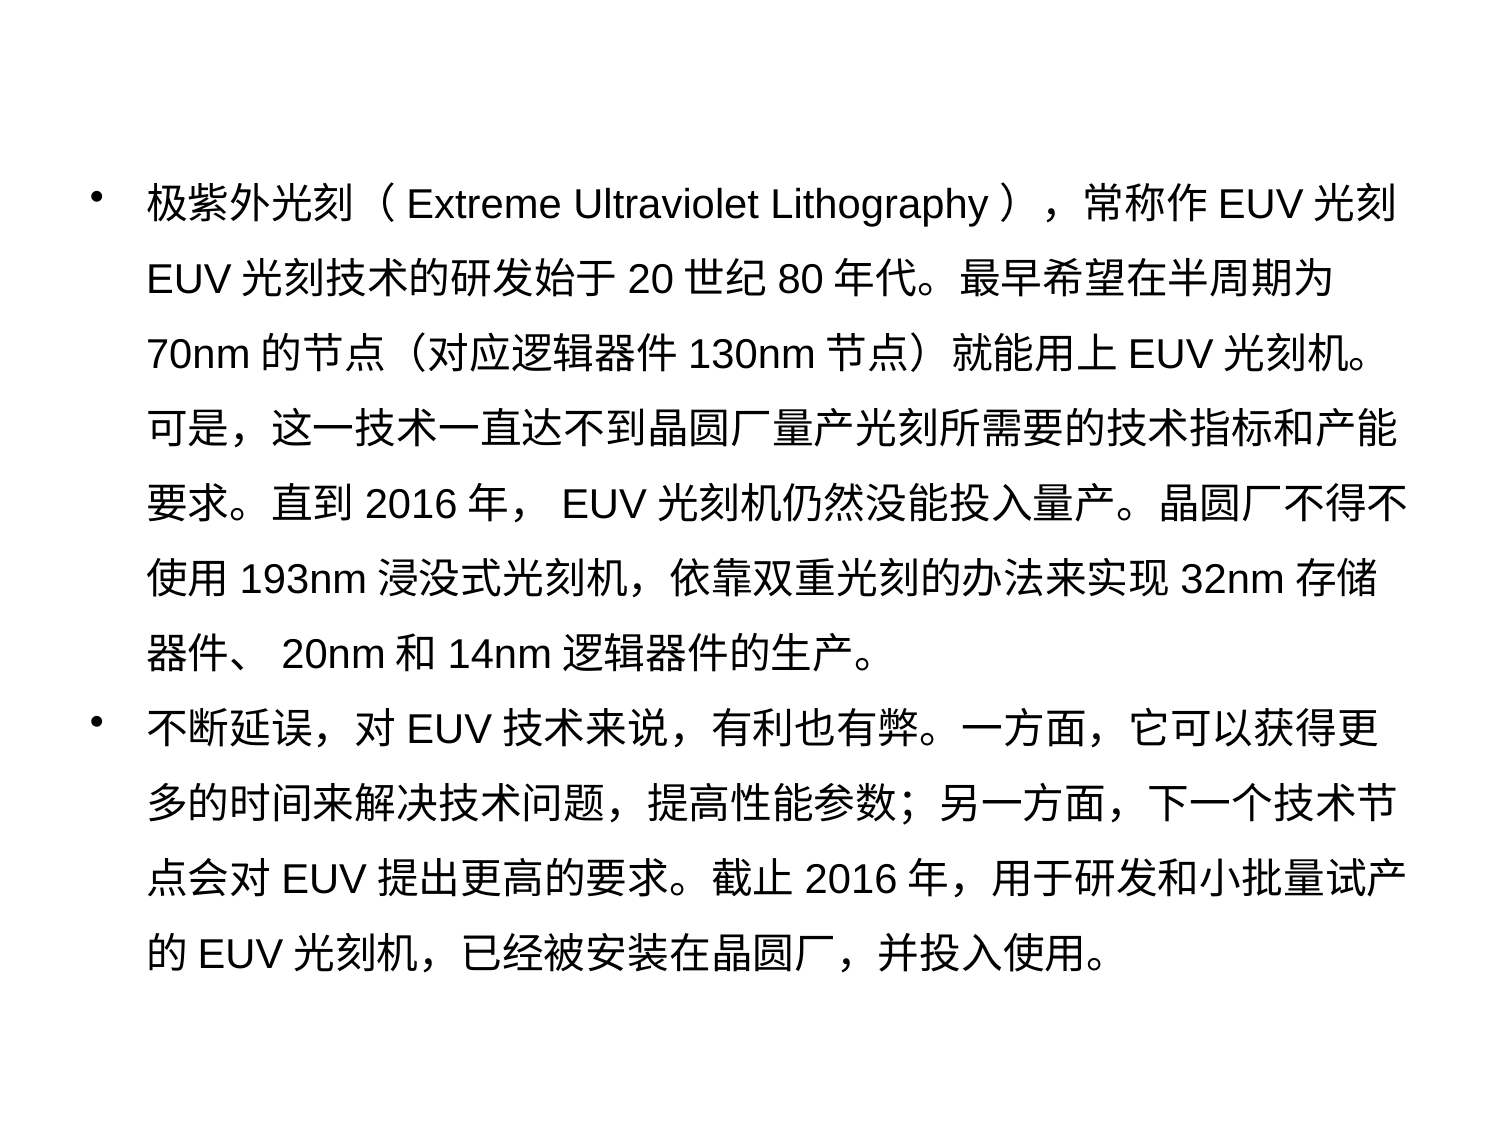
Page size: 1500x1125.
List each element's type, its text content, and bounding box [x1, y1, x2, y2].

list 极紫外光刻（Extreme Ultraviolet Lithography），常称作EUV光刻EUV光刻技术的研发始于20世纪80年代。最早希望在半周期为70nm的节点（对应逻辑器件130nm节点）就能用上EUV光刻机。可是，这一技术一直达不到晶圆厂量产光刻所需要的技术指标和产能要求。直到2016年，EUV光刻机仍然没能投入量产。晶圆厂不得不使用193nm浸没式光刻机，依靠双重光刻的办法来实现32nm存储器件、20nm和14nm逻辑器件的生产。 不断延误，对EUV技术来说，有利也有弊。一方面，它可以获得更多的时间来解决技术问题，提高性能参数；另一方面，下一个技术节点会对EUV提出更高的要求。截止2016年，用于研发和小批量试产的EUV光刻机，已经被安装在晶圆厂，并投入使用。 [74, 144, 1426, 1026]
